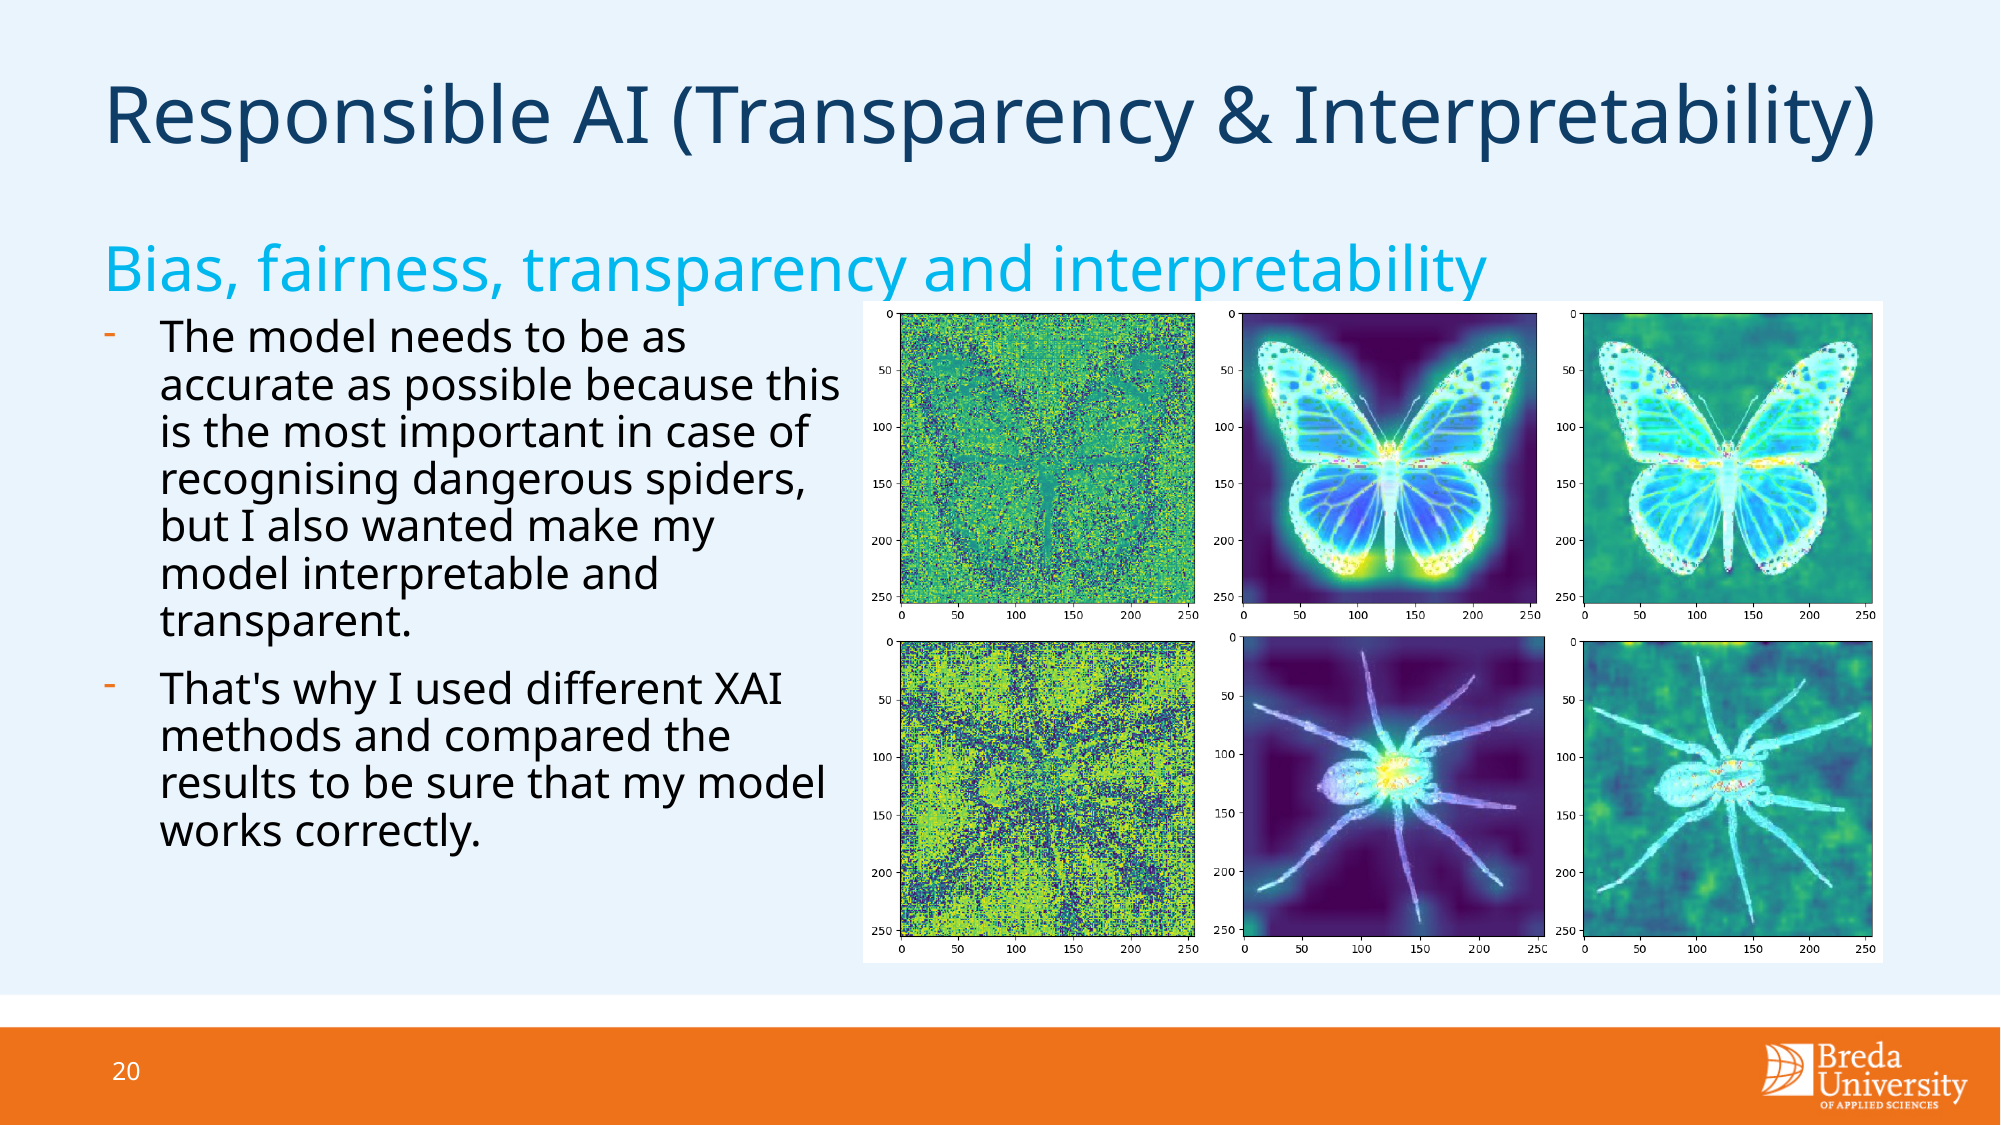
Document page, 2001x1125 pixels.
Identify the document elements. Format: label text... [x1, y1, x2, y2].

slide_number 20 [97, 1042, 198, 1103]
title Responsible AI (Transparency & Interpretability) [88, 67, 1981, 210]
list The model needs to be as accurate as possible because this is the most important in case of recognising dangerous spiders, but I also wanted make my model interpretable and transparent. That's why I used different XAI methods and compared the results to be sure that my model works correctly. [88, 307, 859, 922]
picture [0, 0, 2001, 1125]
list Bias, fairness, transparency and interpretability [88, 229, 1917, 307]
